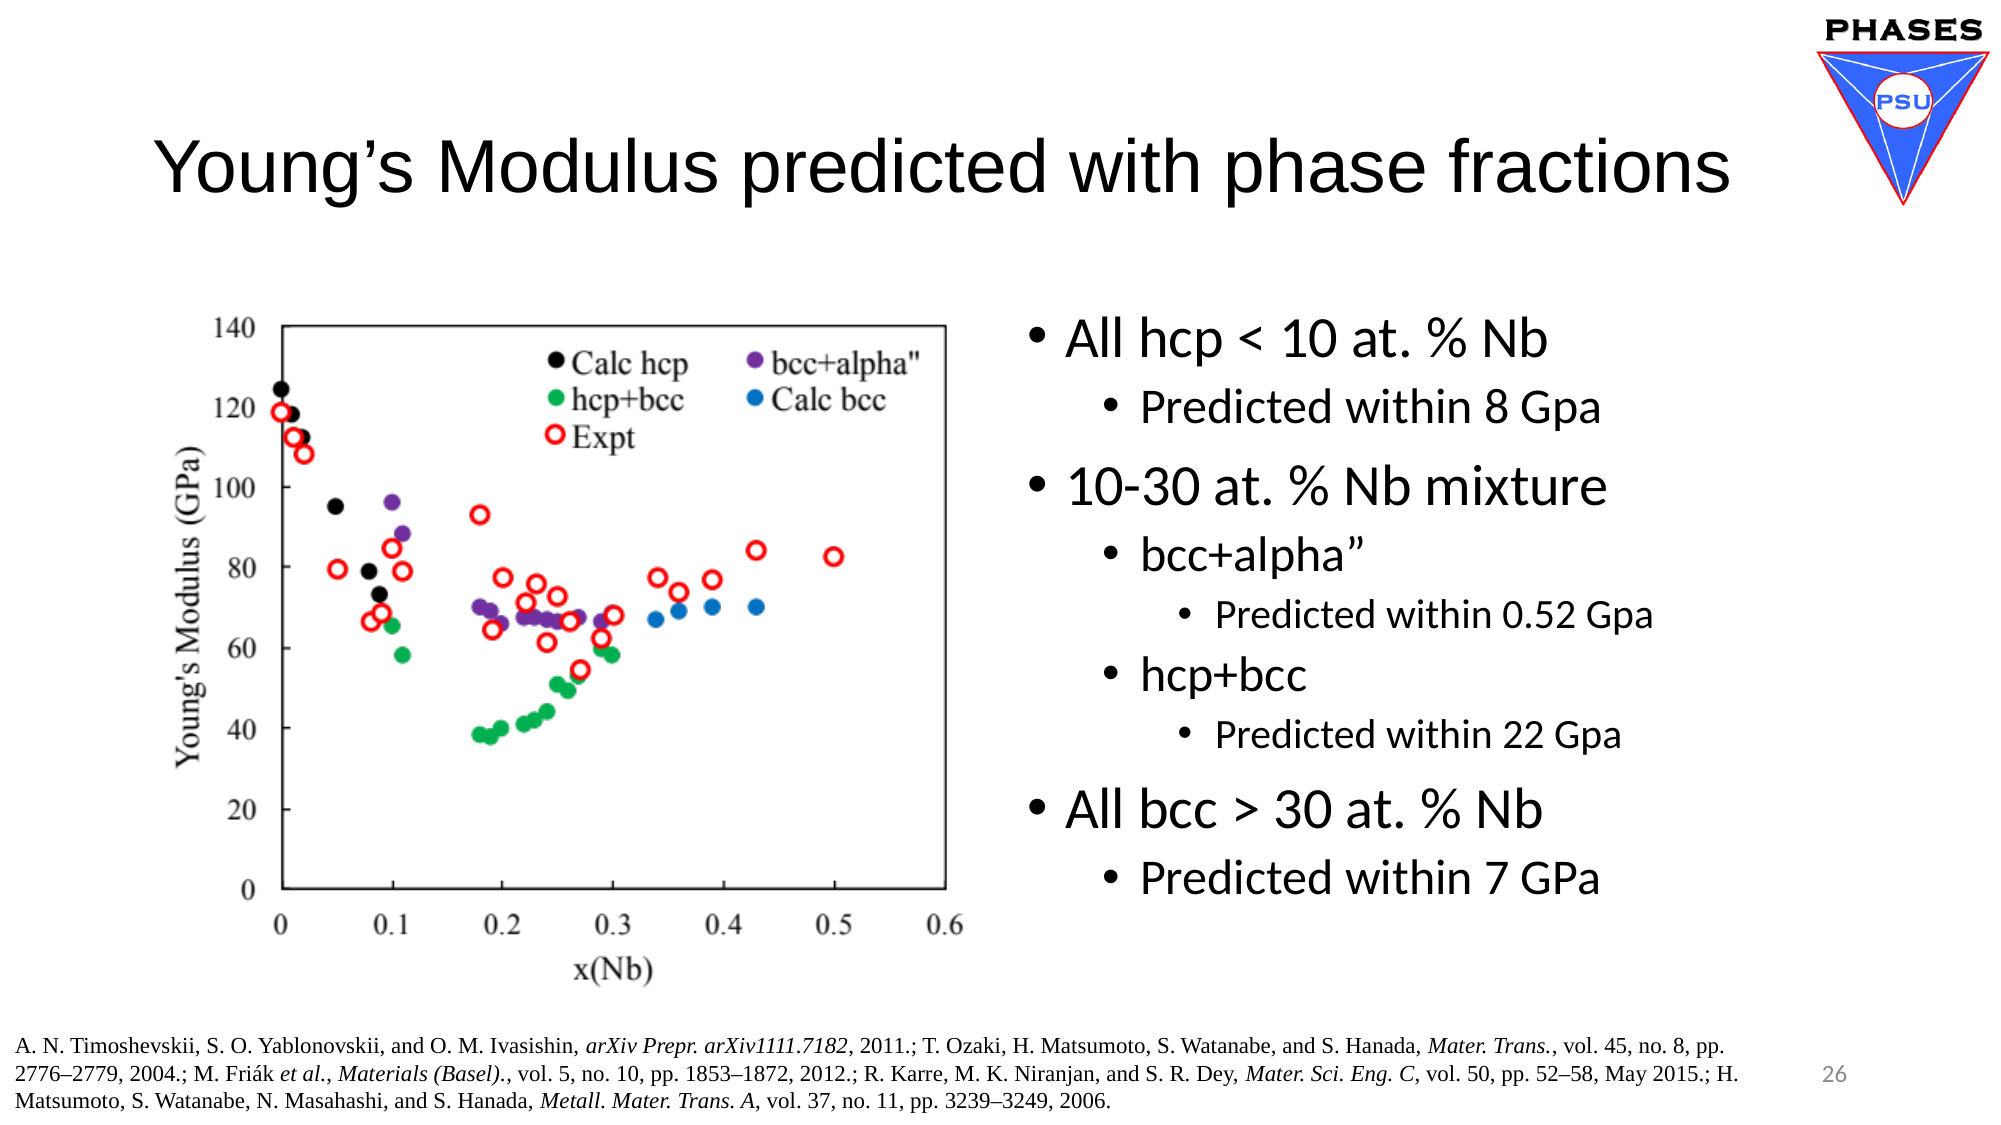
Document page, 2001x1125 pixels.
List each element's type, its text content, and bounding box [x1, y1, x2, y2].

list All hcp < 10 at. % Nb Predicted within 8 Gpa 10-30 at. % Nb mixture bcc+alpha” Predicted within 0.52 Gpa hcp+bcc Predicted within 22 Gpa All bcc > 30 at. % Nb Predicted within 7 GPa [1012, 299, 1863, 1014]
picture [1816, 18, 1990, 206]
slide_number 26 [1803, 1042, 1863, 1103]
picture [533, 344, 927, 461]
text_box A. N. Timoshevskii, S. O. Yablonovskii, and O. M. Ivasishin, arXiv Prepr. arXiv1111.7182, 2011.; T. Ozaki, H. Matsumoto, S. Watanabe, and S. Hanada, Mater. Trans., vol. 45, no. 8, pp. 2776–2779, 2004.; M. Friák et al., Materials (Basel)., vol. 5, no. 10, pp. 1853–1872, 2012.; R. Karre, M. K. Niranjan, and S. R. Dey, Mater. Sci. Eng. C, vol. 50, pp. 52–58, May 2015.; H. Matsumoto, S. Watanabe, N. Masahashi, and S. Hanada, Metall. Mater. Trans. A, vol. 37, no. 11, pp. 3239–3249, 2006. [0, 1023, 1803, 1121]
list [137, 300, 988, 1013]
title Young’s Modulus predicted with phase fractions [137, 59, 1863, 278]
